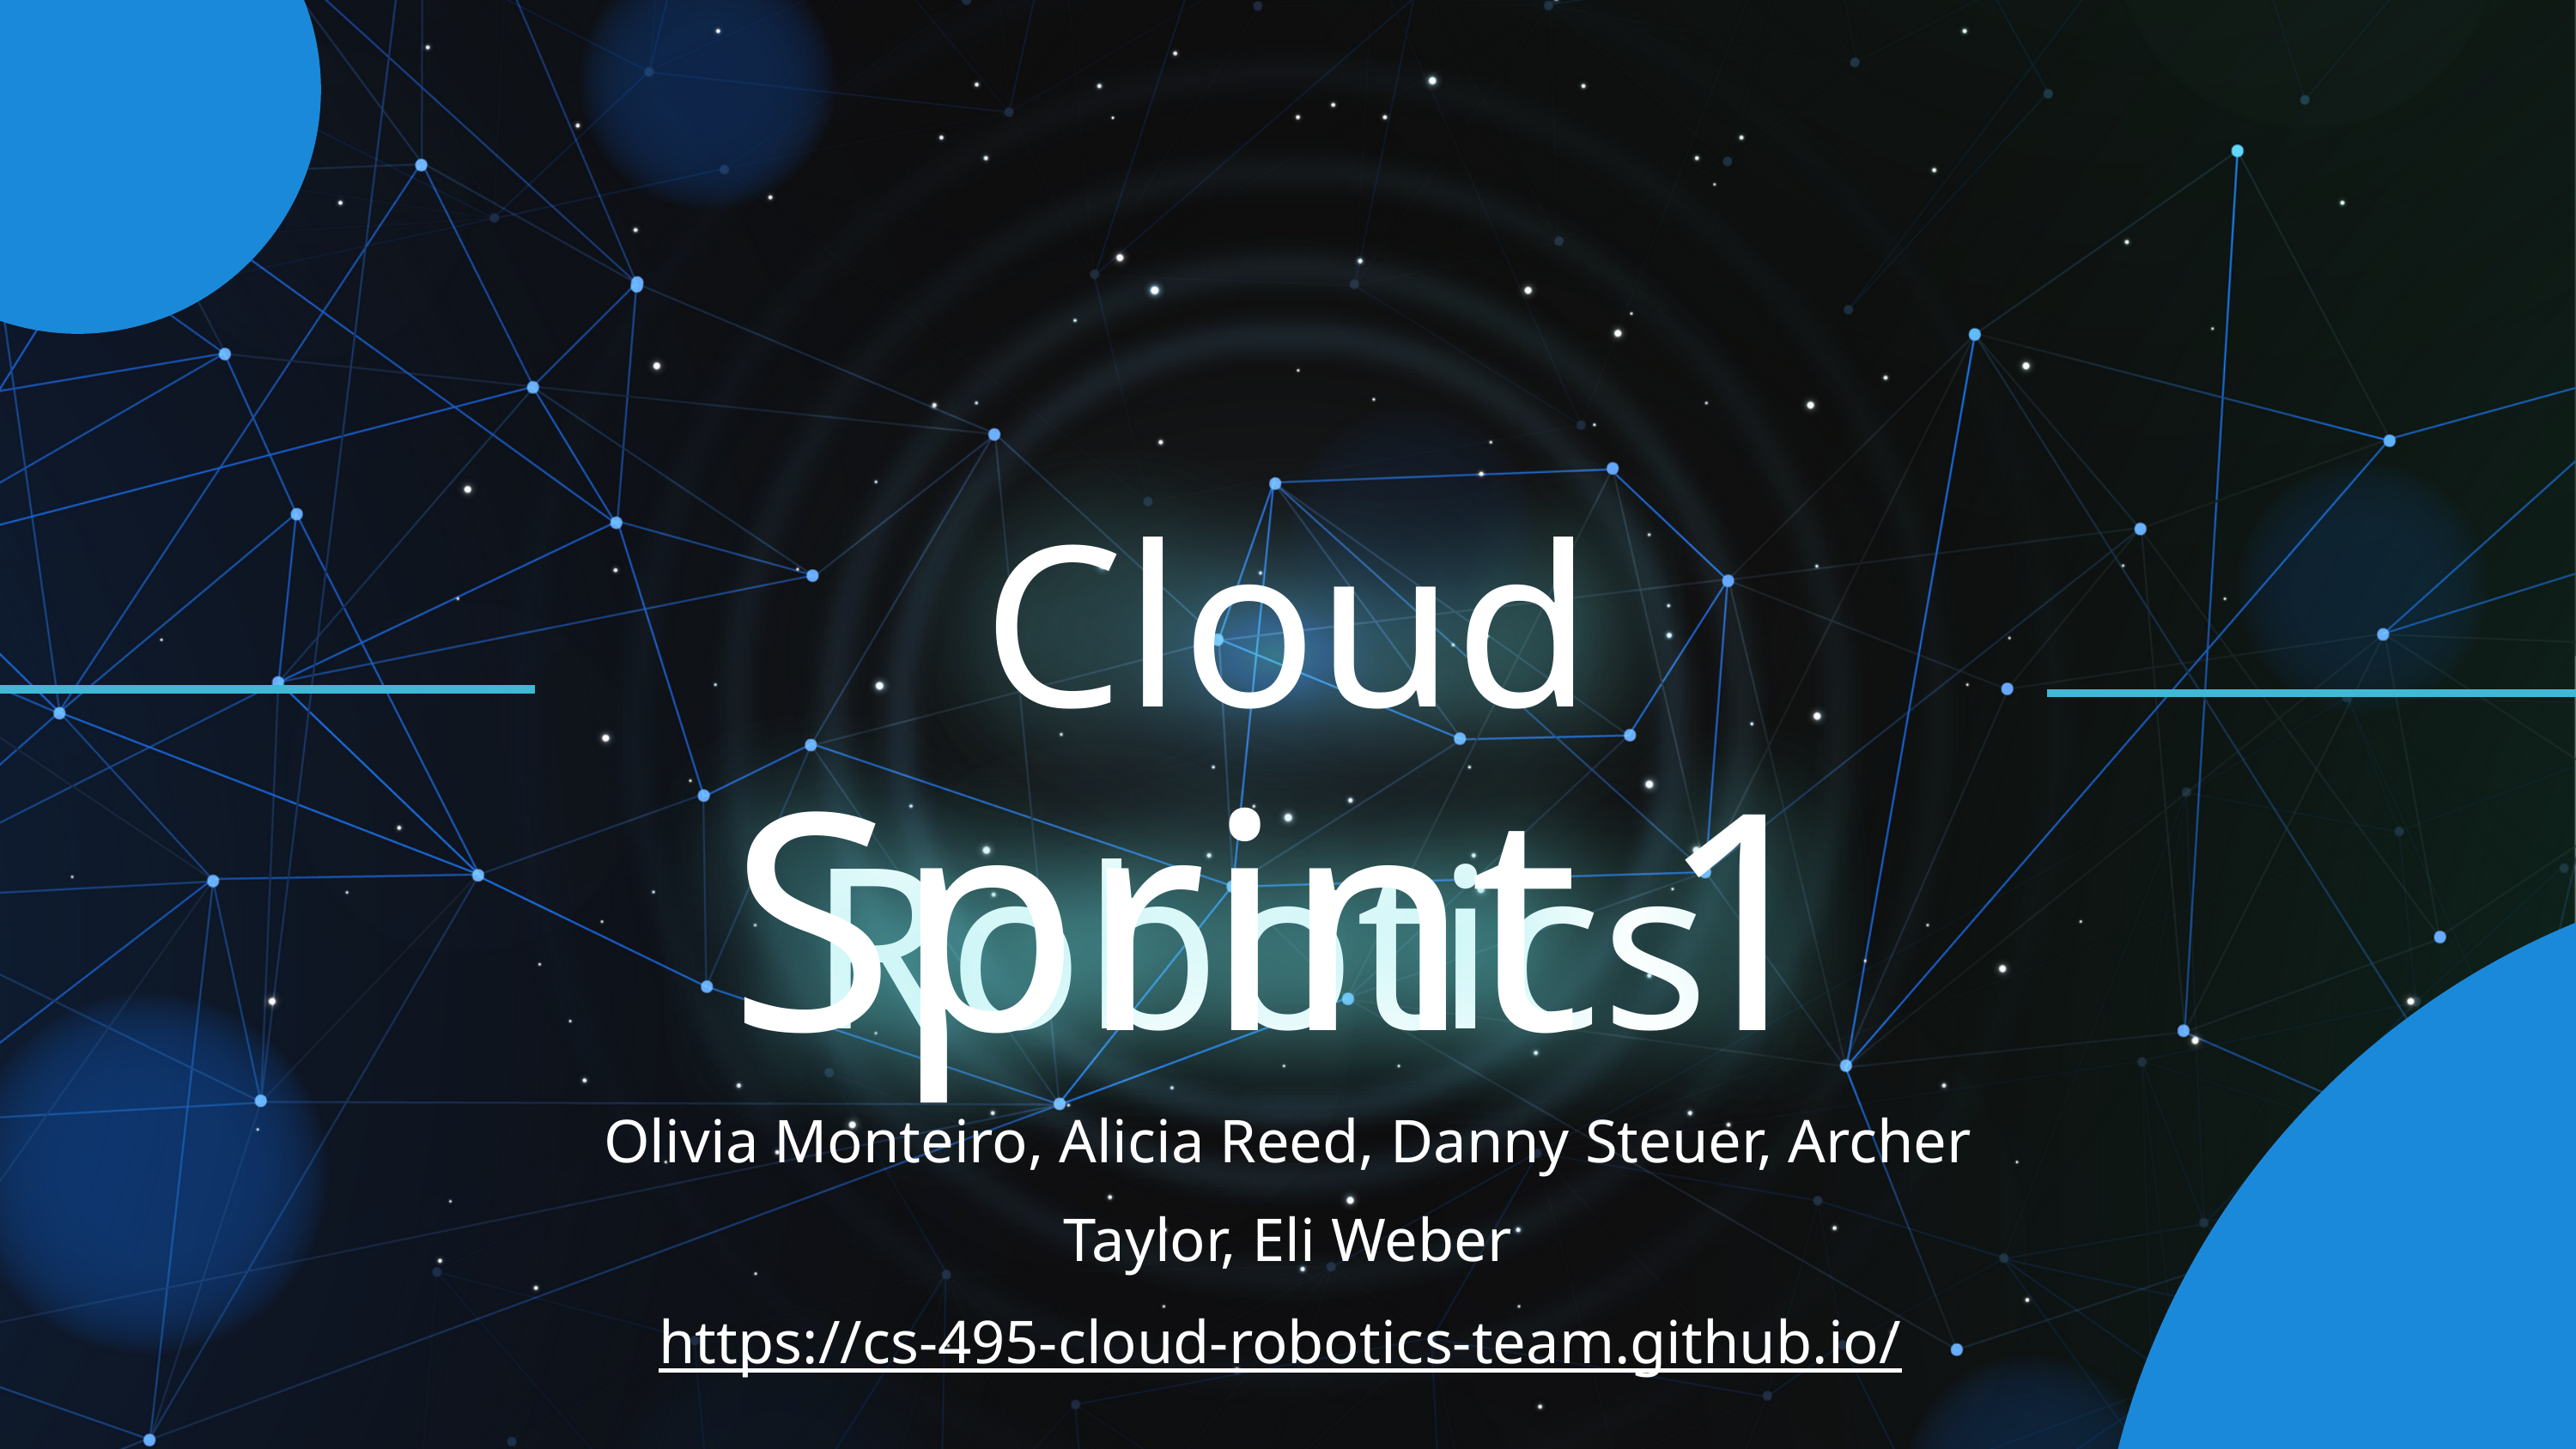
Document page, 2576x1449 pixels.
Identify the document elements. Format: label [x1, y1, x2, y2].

text_box [0, 0, 322, 335]
text_box [691, 429, 1885, 1022]
text_box [2093, 864, 2576, 1449]
picture [0, 0, 2576, 1449]
